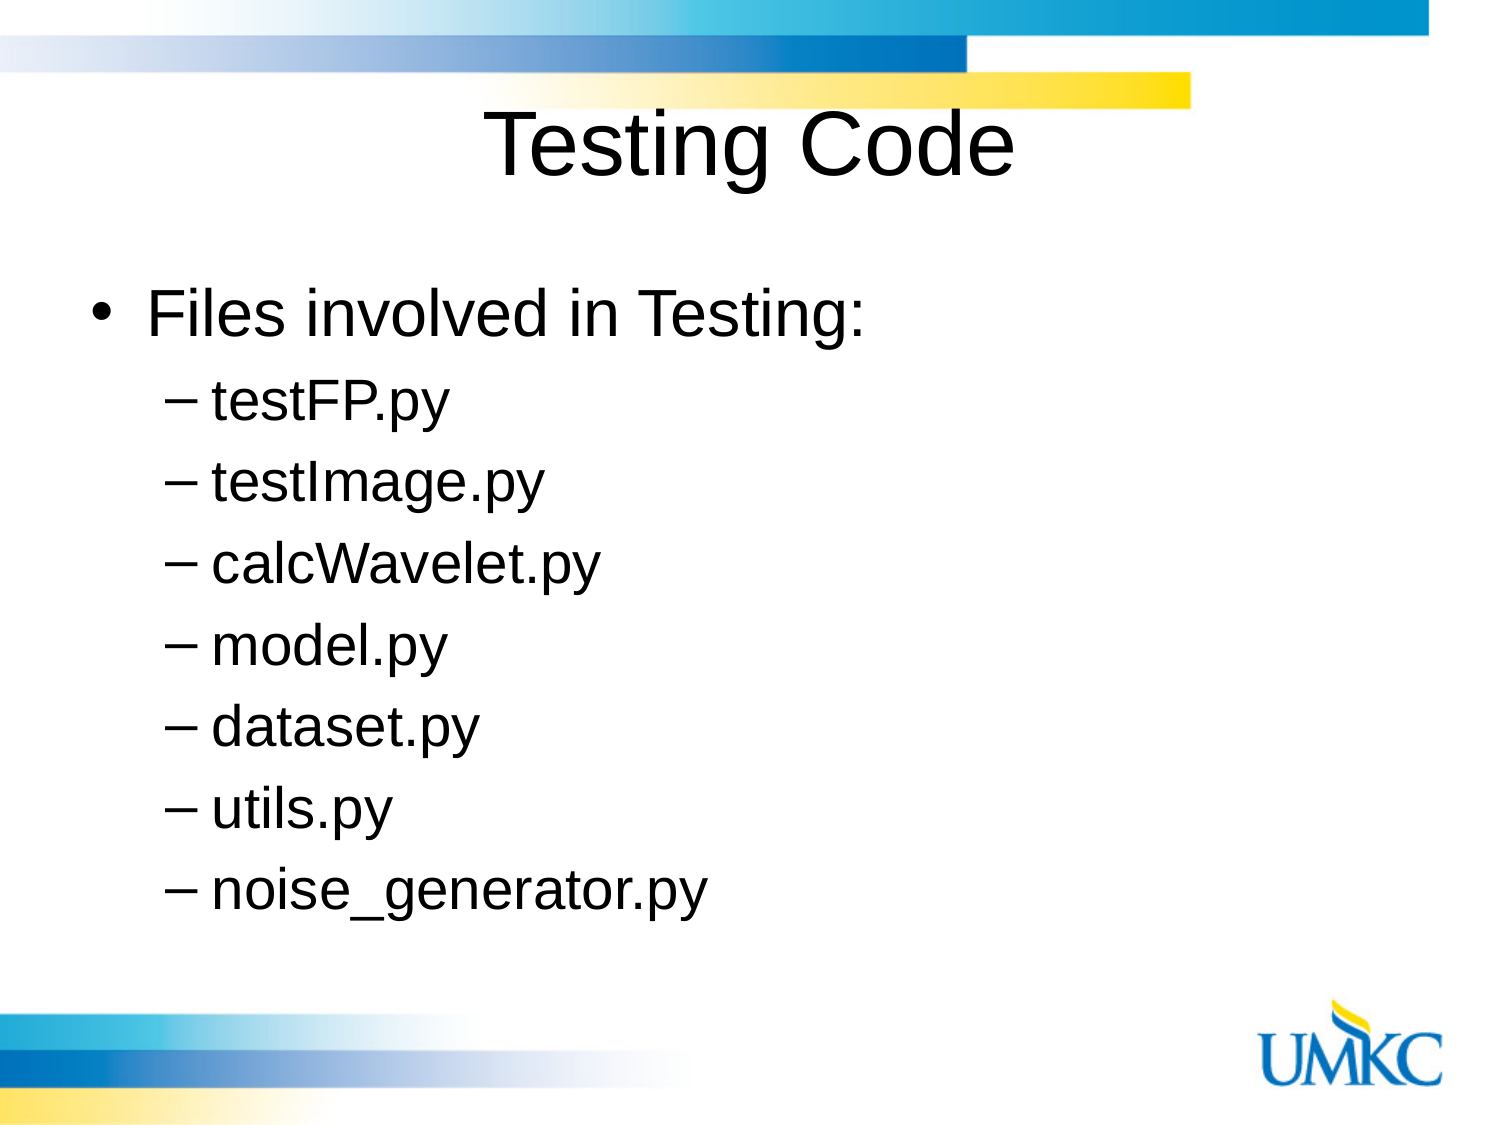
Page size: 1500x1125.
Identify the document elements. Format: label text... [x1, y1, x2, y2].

list Files involved in Testing: testFP.py testImage.py calcWavelet.py model.py dataset.py utils.py noise_generator.py [75, 262, 1425, 1005]
picture [0, 0, 1500, 1125]
title Testing Code [75, 45, 1425, 233]
